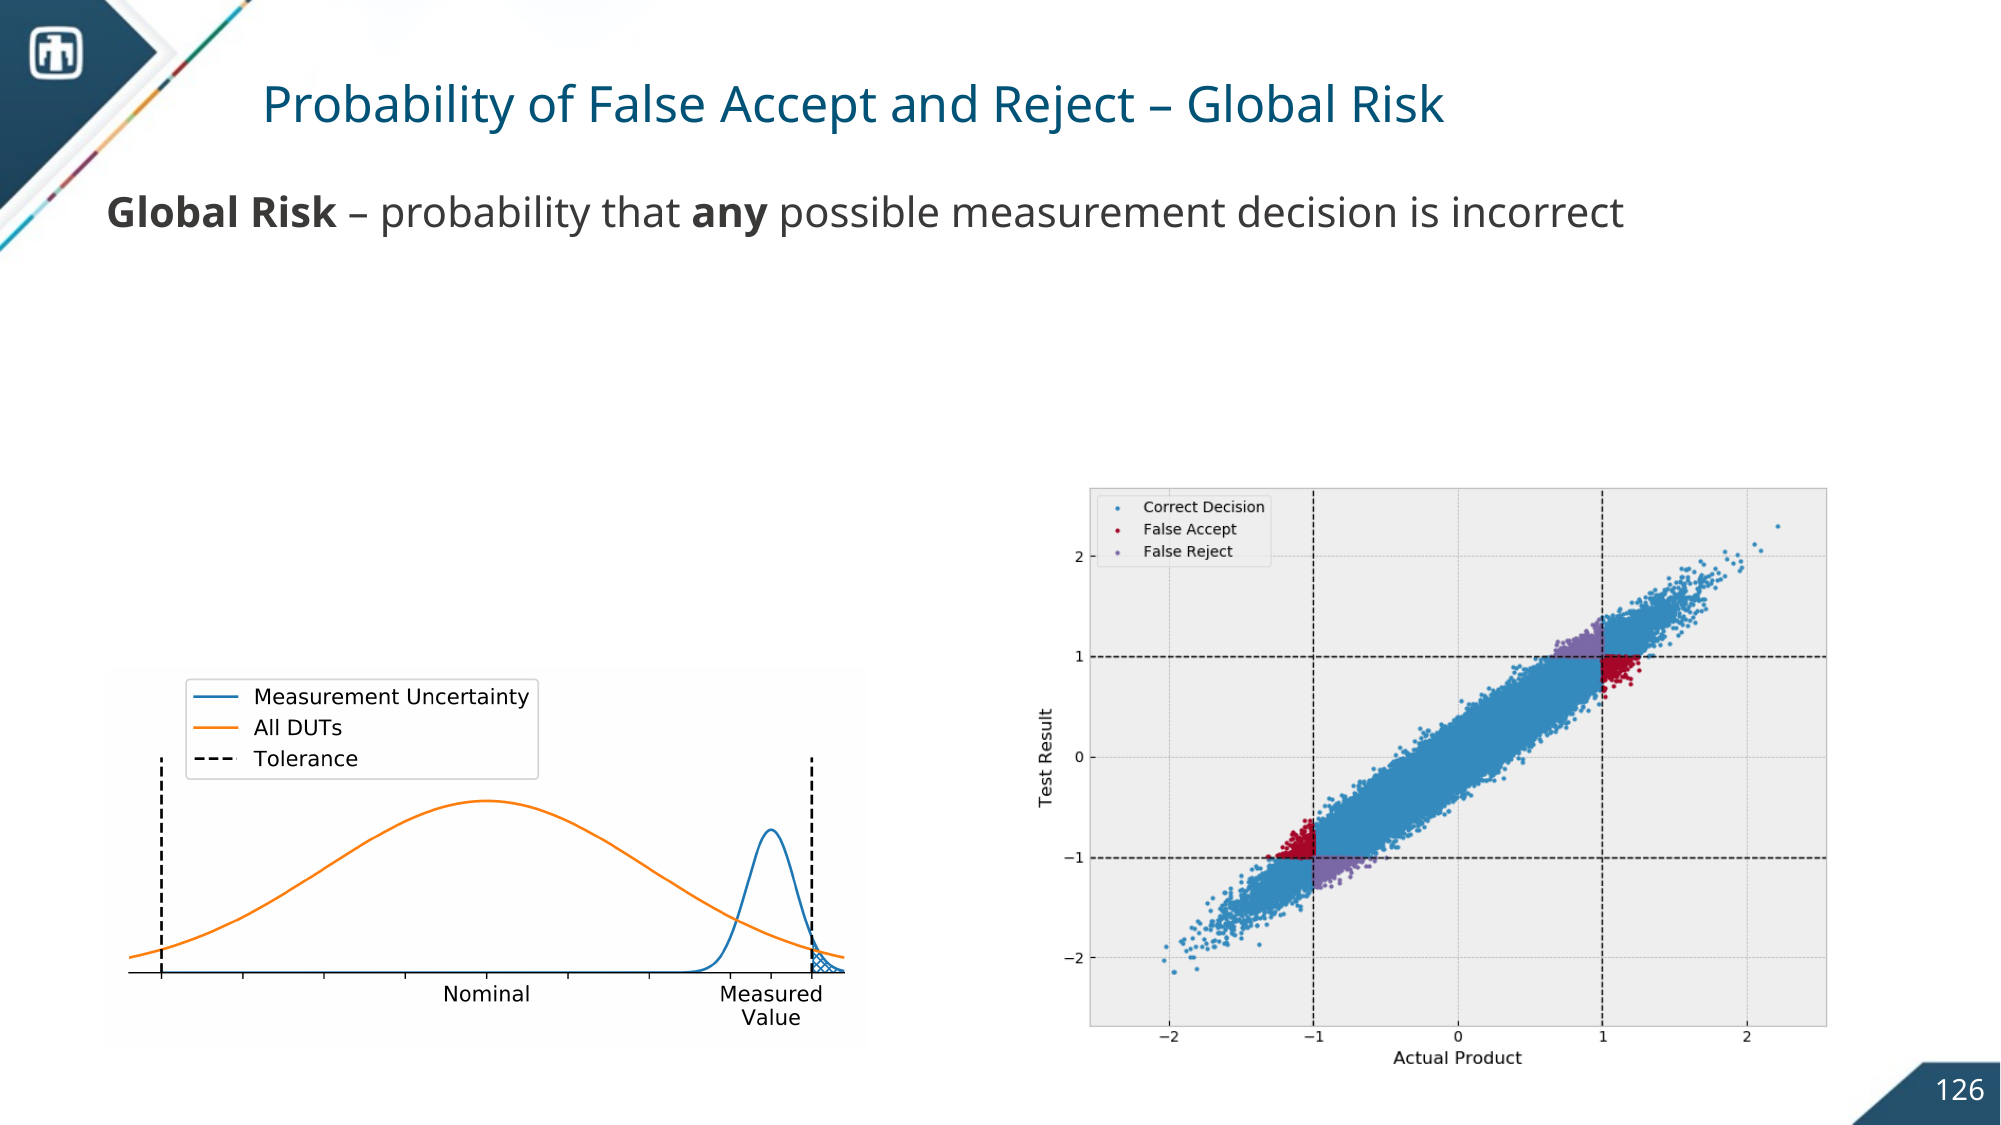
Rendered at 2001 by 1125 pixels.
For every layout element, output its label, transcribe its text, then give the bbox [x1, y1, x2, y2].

picture [0, 0, 2001, 1125]
title Probability of False Accept and Reject – Global Risk [262, 42, 1919, 170]
slide_number 126 [1919, 1061, 2000, 1122]
